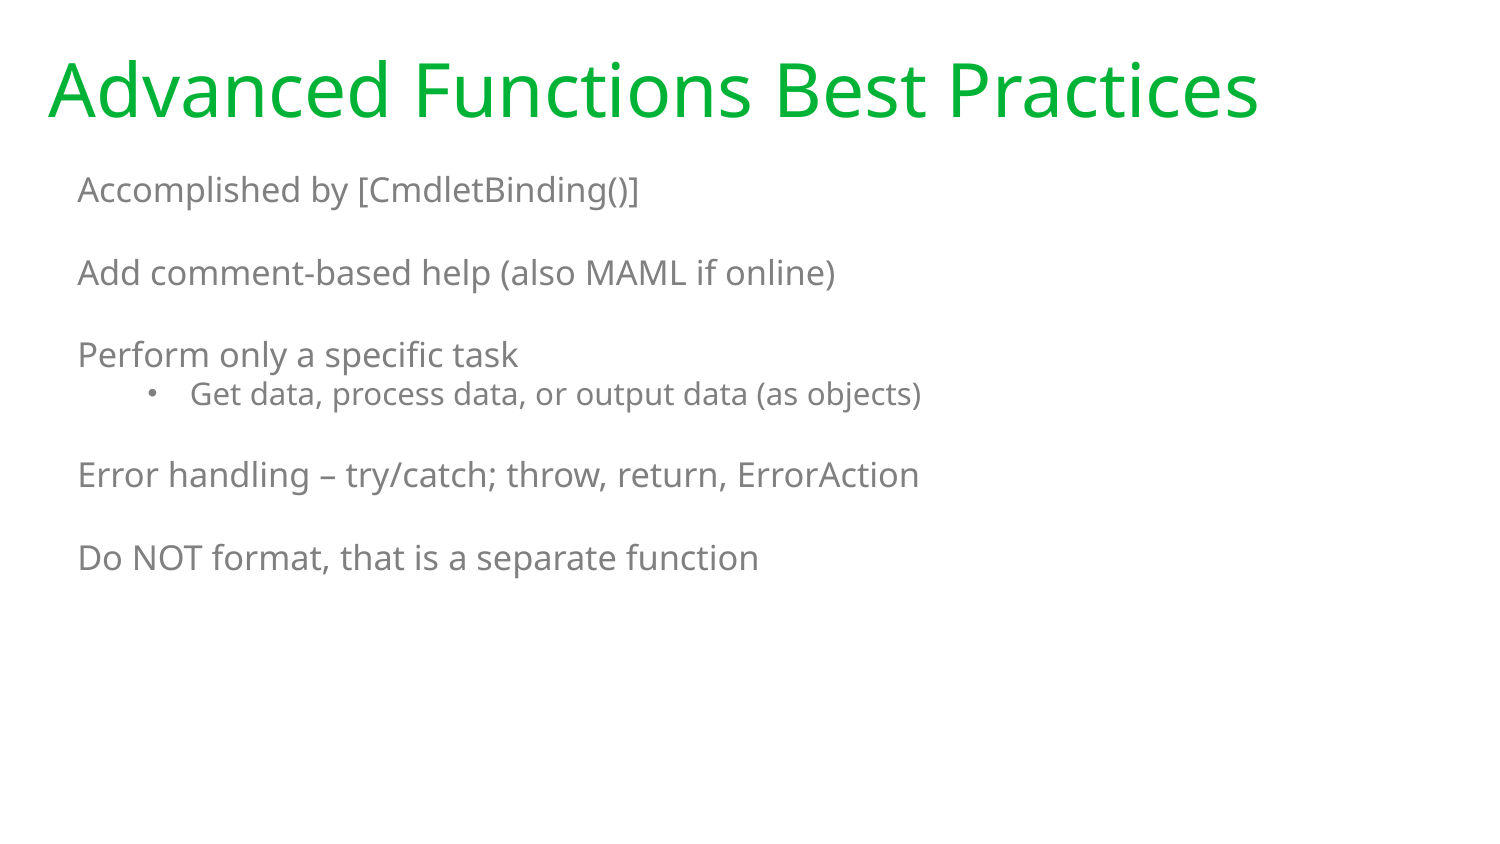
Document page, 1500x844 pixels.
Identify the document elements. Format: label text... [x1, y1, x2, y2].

title Advanced Functions Best Practices [48, 42, 1342, 206]
list Accomplished by [CmdletBinding()] Add comment-based help (also MAML if online) Perform only a specific task Get data, process data, or output data (as objects) Error handling – try/catch; throw, return, ErrorAction Do NOT format, that is a separate function [77, 168, 1048, 661]
